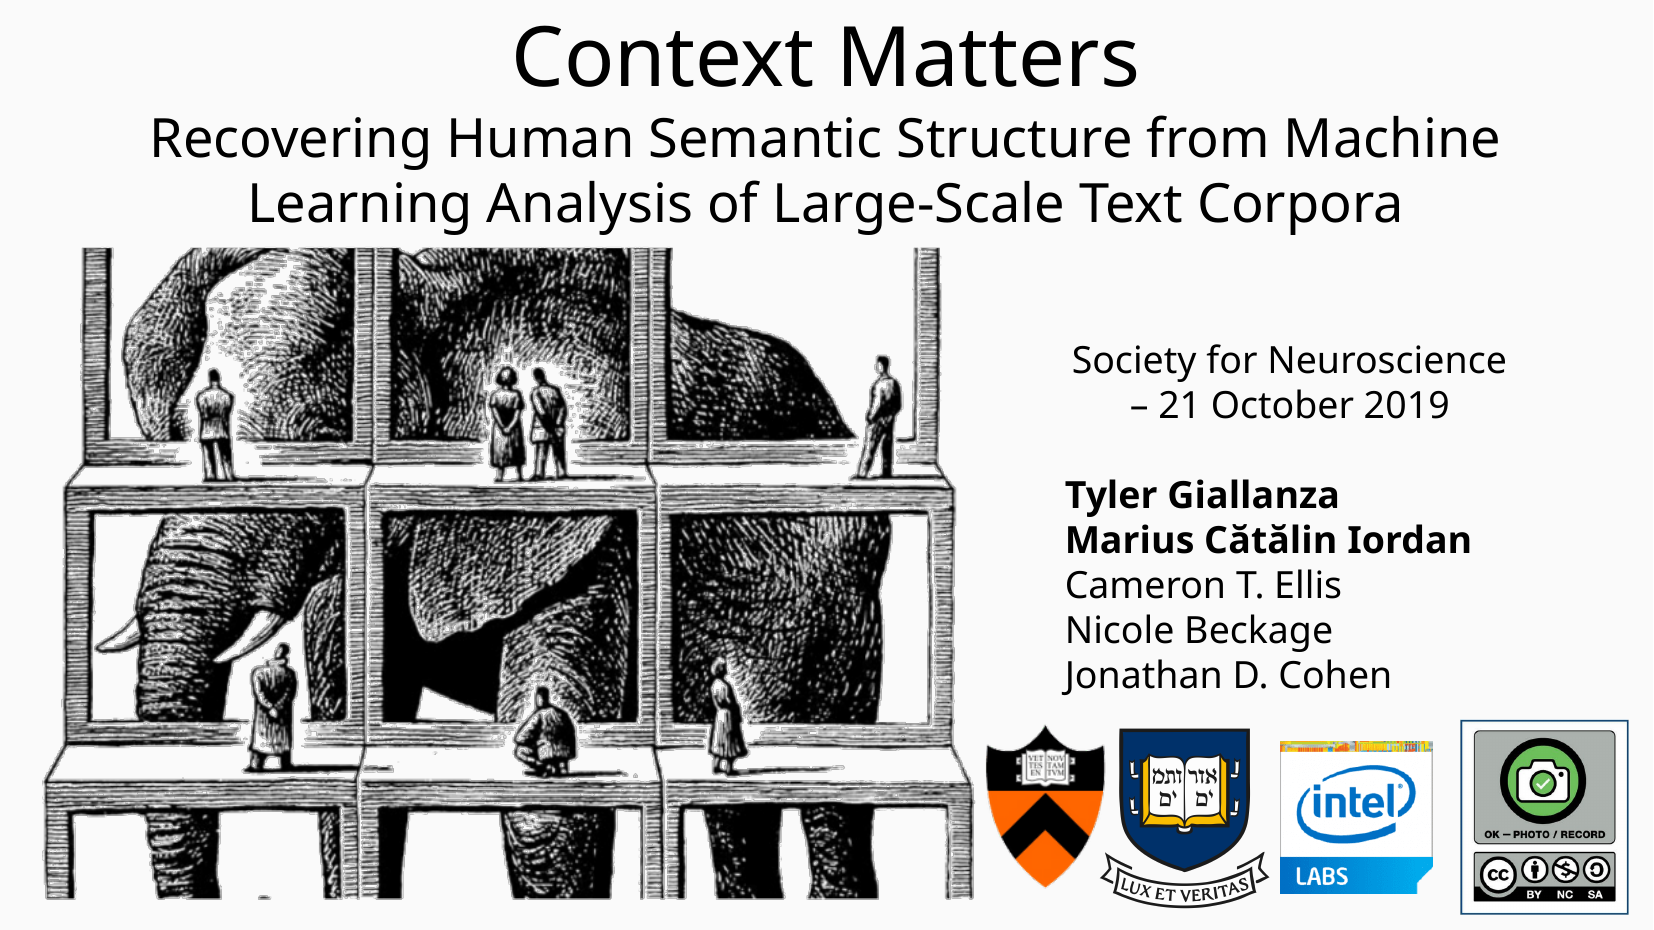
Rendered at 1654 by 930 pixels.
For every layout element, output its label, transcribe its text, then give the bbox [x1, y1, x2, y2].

picture [1460, 719, 1629, 916]
text_box Context Matters Recovering Human Semantic Structure from Machine Learning Analysis of Large-Scale Text Corpora [82, 3, 1570, 233]
picture [28, 240, 1454, 915]
text_box Society for Neuroscience – 21 October 2019 Tyler Giallanza Marius Cătălin Iordan Cameron T. Ellis Nicole Beckage Jonathan D. Cohen [1050, 328, 1530, 703]
